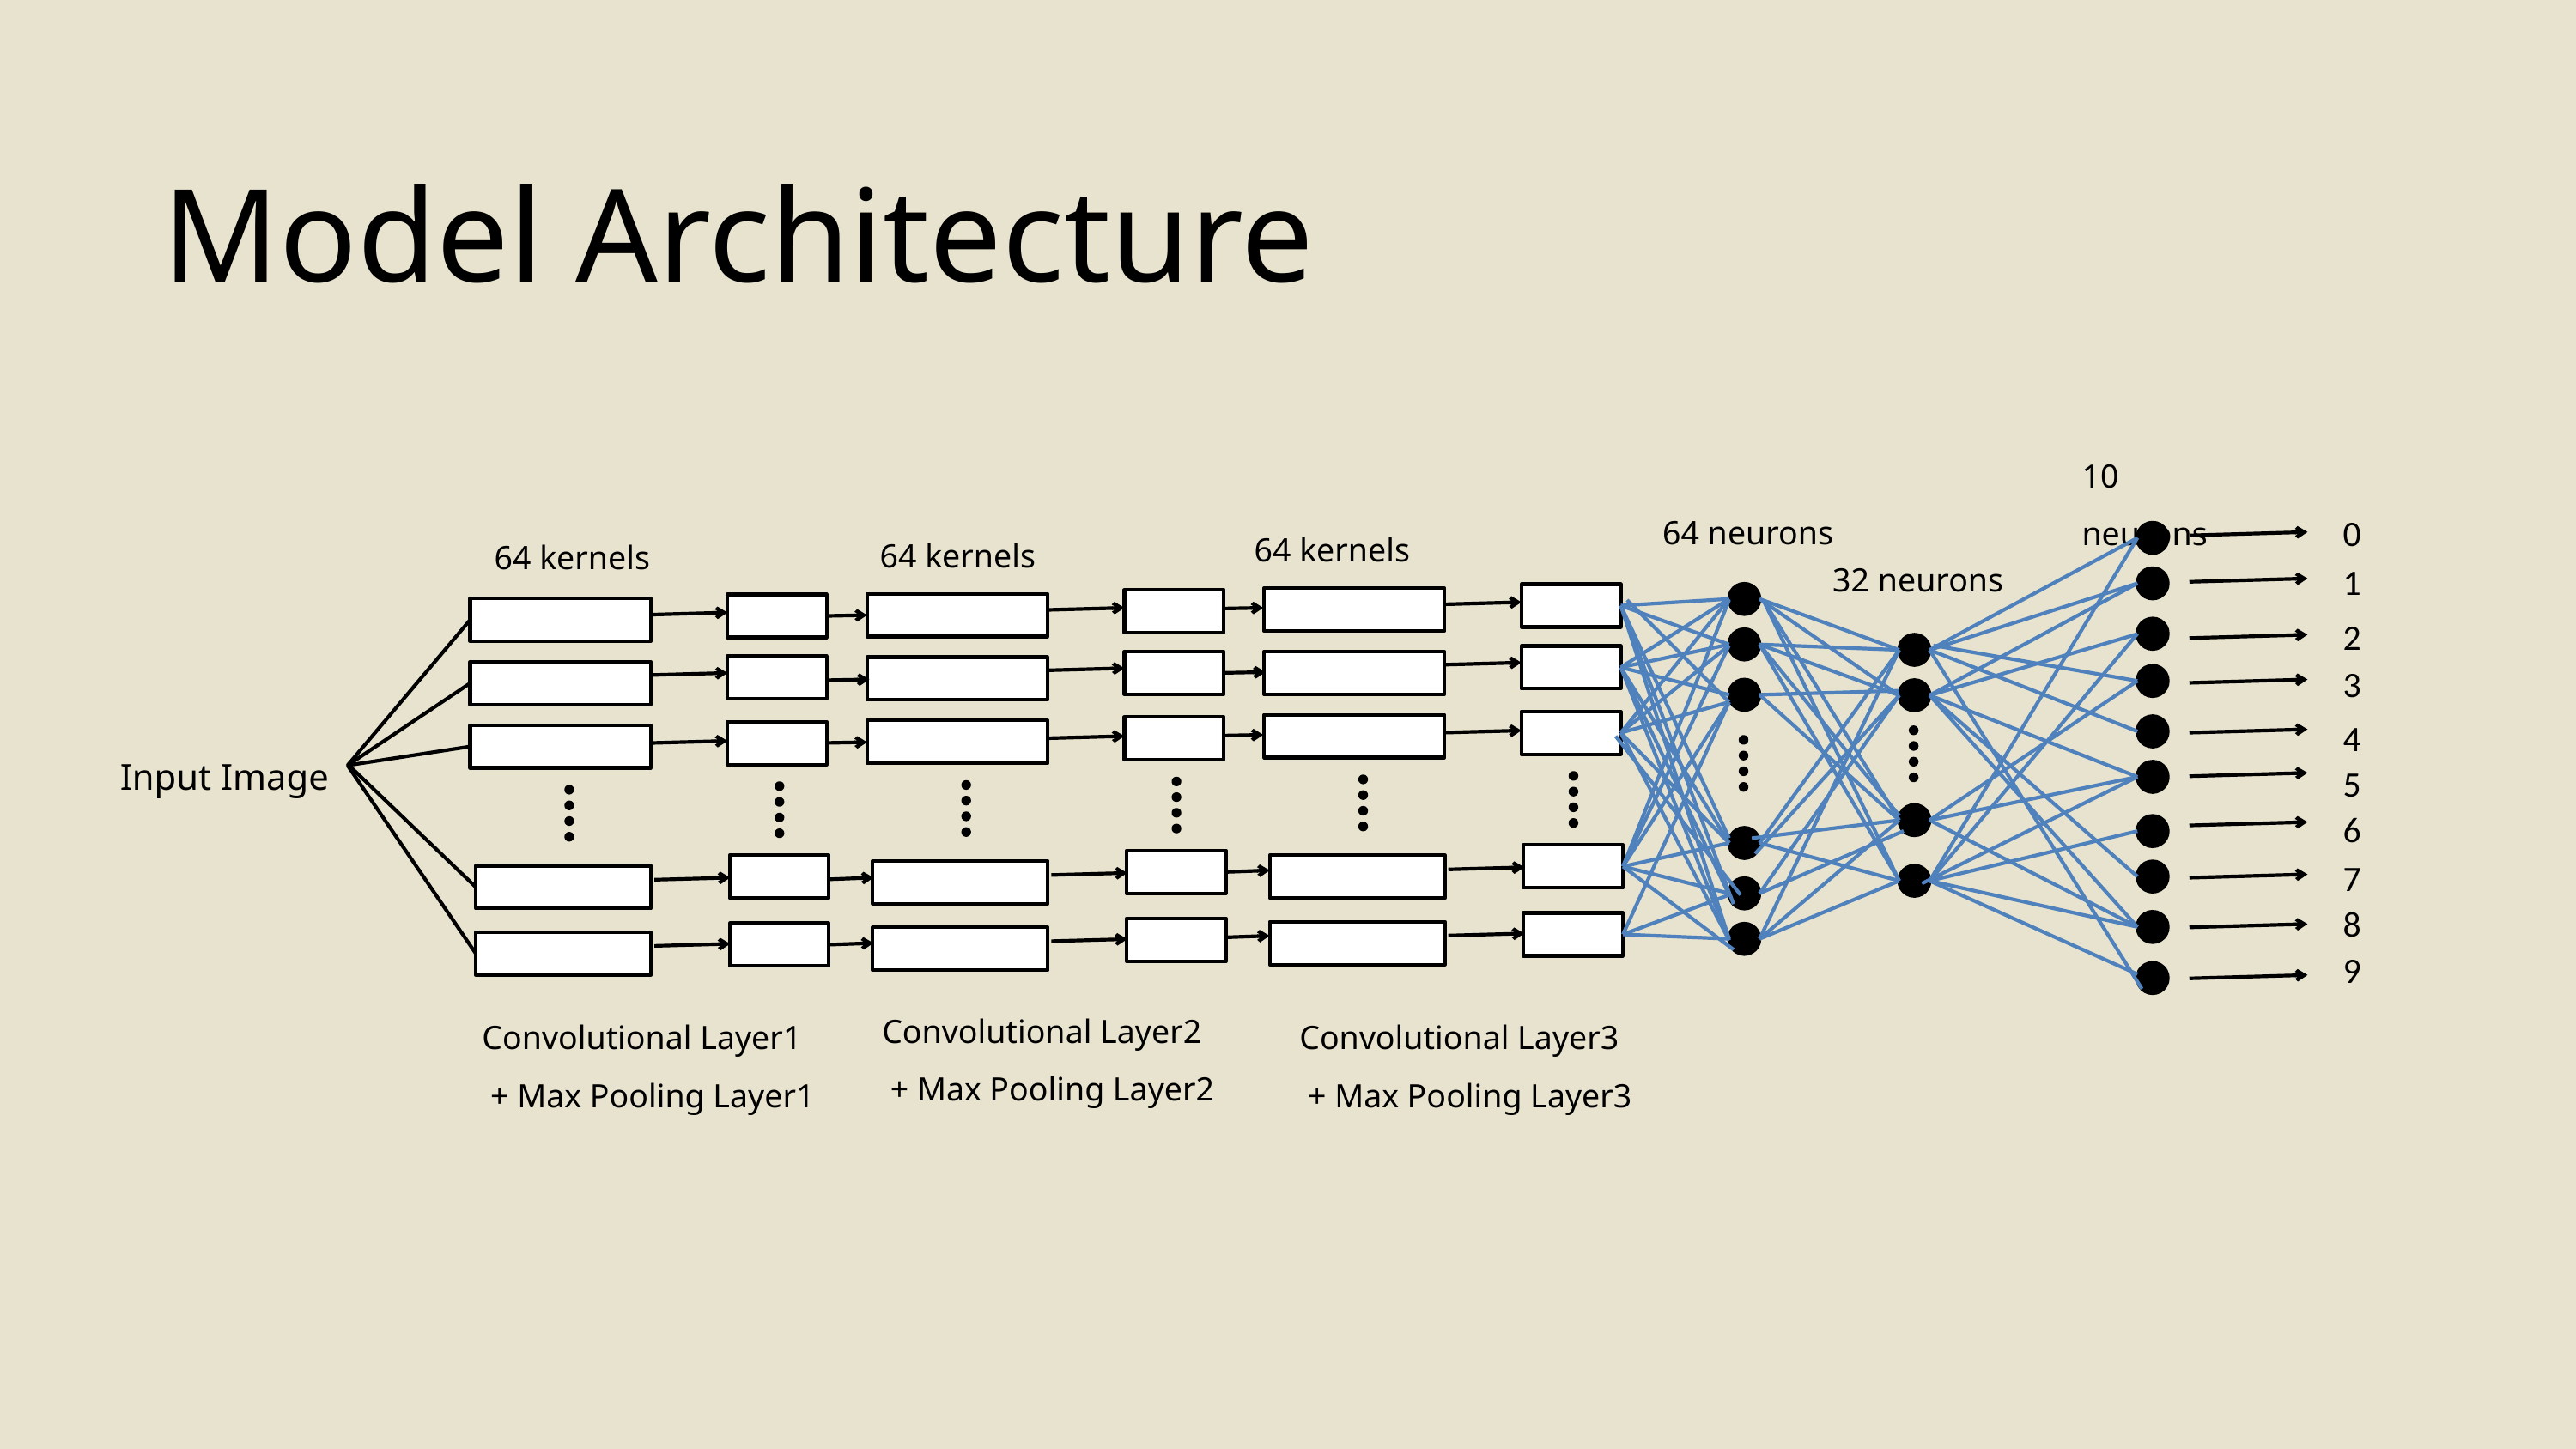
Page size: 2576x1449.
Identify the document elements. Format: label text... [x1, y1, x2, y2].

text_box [1263, 587, 1445, 758]
text_box Model Architecture [149, 91, 1438, 314]
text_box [347, 773, 465, 888]
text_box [1933, 657, 2138, 682]
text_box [1929, 583, 2138, 651]
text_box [347, 682, 465, 746]
text_box 64 kernels [1241, 504, 1482, 575]
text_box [1622, 599, 1729, 867]
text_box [1759, 649, 1900, 694]
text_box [2147, 665, 2168, 792]
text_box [1736, 840, 1760, 955]
text_box 0 [2330, 504, 2391, 553]
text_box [2189, 679, 2308, 683]
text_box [347, 620, 465, 682]
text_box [1736, 736, 1741, 895]
text_box 9 [2330, 941, 2443, 997]
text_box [347, 894, 465, 955]
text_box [2136, 522, 2168, 650]
text_box Convolutional Layer1 + Max Pooling Layer1 [469, 991, 840, 1120]
text_box [1906, 633, 1923, 667]
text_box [2189, 773, 2308, 777]
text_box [2189, 634, 2308, 639]
text_box 1 [2330, 553, 2391, 608]
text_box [1269, 855, 1445, 966]
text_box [1223, 607, 1270, 938]
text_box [826, 615, 874, 945]
text_box [1906, 678, 1923, 712]
text_box Convolutional Layer2 + Max Pooling Layer2 [869, 985, 1240, 1114]
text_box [2189, 578, 2308, 583]
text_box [1521, 584, 1624, 956]
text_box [1570, 772, 1577, 827]
text_box Convolutional Layer3 + Max Pooling Layer3 [1286, 991, 1657, 1120]
text_box 5 [2330, 755, 2391, 800]
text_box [470, 594, 829, 975]
text_box 3 [2330, 655, 2391, 709]
text_box [1908, 864, 1923, 898]
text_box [1622, 875, 1729, 935]
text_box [1759, 644, 1900, 648]
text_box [2189, 729, 2308, 733]
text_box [1929, 682, 2138, 776]
text_box 6 [2330, 800, 2391, 849]
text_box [1910, 726, 1917, 781]
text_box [1763, 599, 1900, 642]
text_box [2189, 531, 2308, 536]
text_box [1759, 859, 1900, 939]
text_box 64 kernels [481, 511, 722, 582]
text_box 64 neurons [1649, 486, 1891, 558]
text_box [1622, 938, 1735, 950]
text_box 10 neurons [2069, 429, 2260, 559]
text_box 4 [2330, 709, 2391, 755]
text_box [1906, 803, 1917, 838]
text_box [2189, 924, 2308, 928]
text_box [1754, 694, 1900, 854]
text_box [1359, 776, 1367, 830]
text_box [1743, 736, 1747, 791]
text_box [866, 589, 1226, 971]
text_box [2189, 874, 2308, 878]
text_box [2189, 822, 2308, 826]
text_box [2189, 974, 2308, 979]
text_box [1929, 890, 2138, 928]
text_box 7 [2330, 849, 2391, 894]
text_box Input Image [106, 726, 342, 804]
text_box 8 [2330, 894, 2391, 941]
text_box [1445, 602, 1516, 937]
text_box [347, 746, 465, 767]
text_box 2 [2330, 608, 2391, 655]
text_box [1929, 933, 2142, 990]
text_box 32 neurons [1820, 533, 2061, 604]
text_box 64 kernels [866, 510, 1108, 581]
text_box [1922, 776, 2138, 884]
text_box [1929, 933, 2138, 975]
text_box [1929, 537, 2138, 582]
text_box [1728, 583, 1760, 711]
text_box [2147, 815, 2168, 943]
text_box [2145, 961, 2170, 996]
